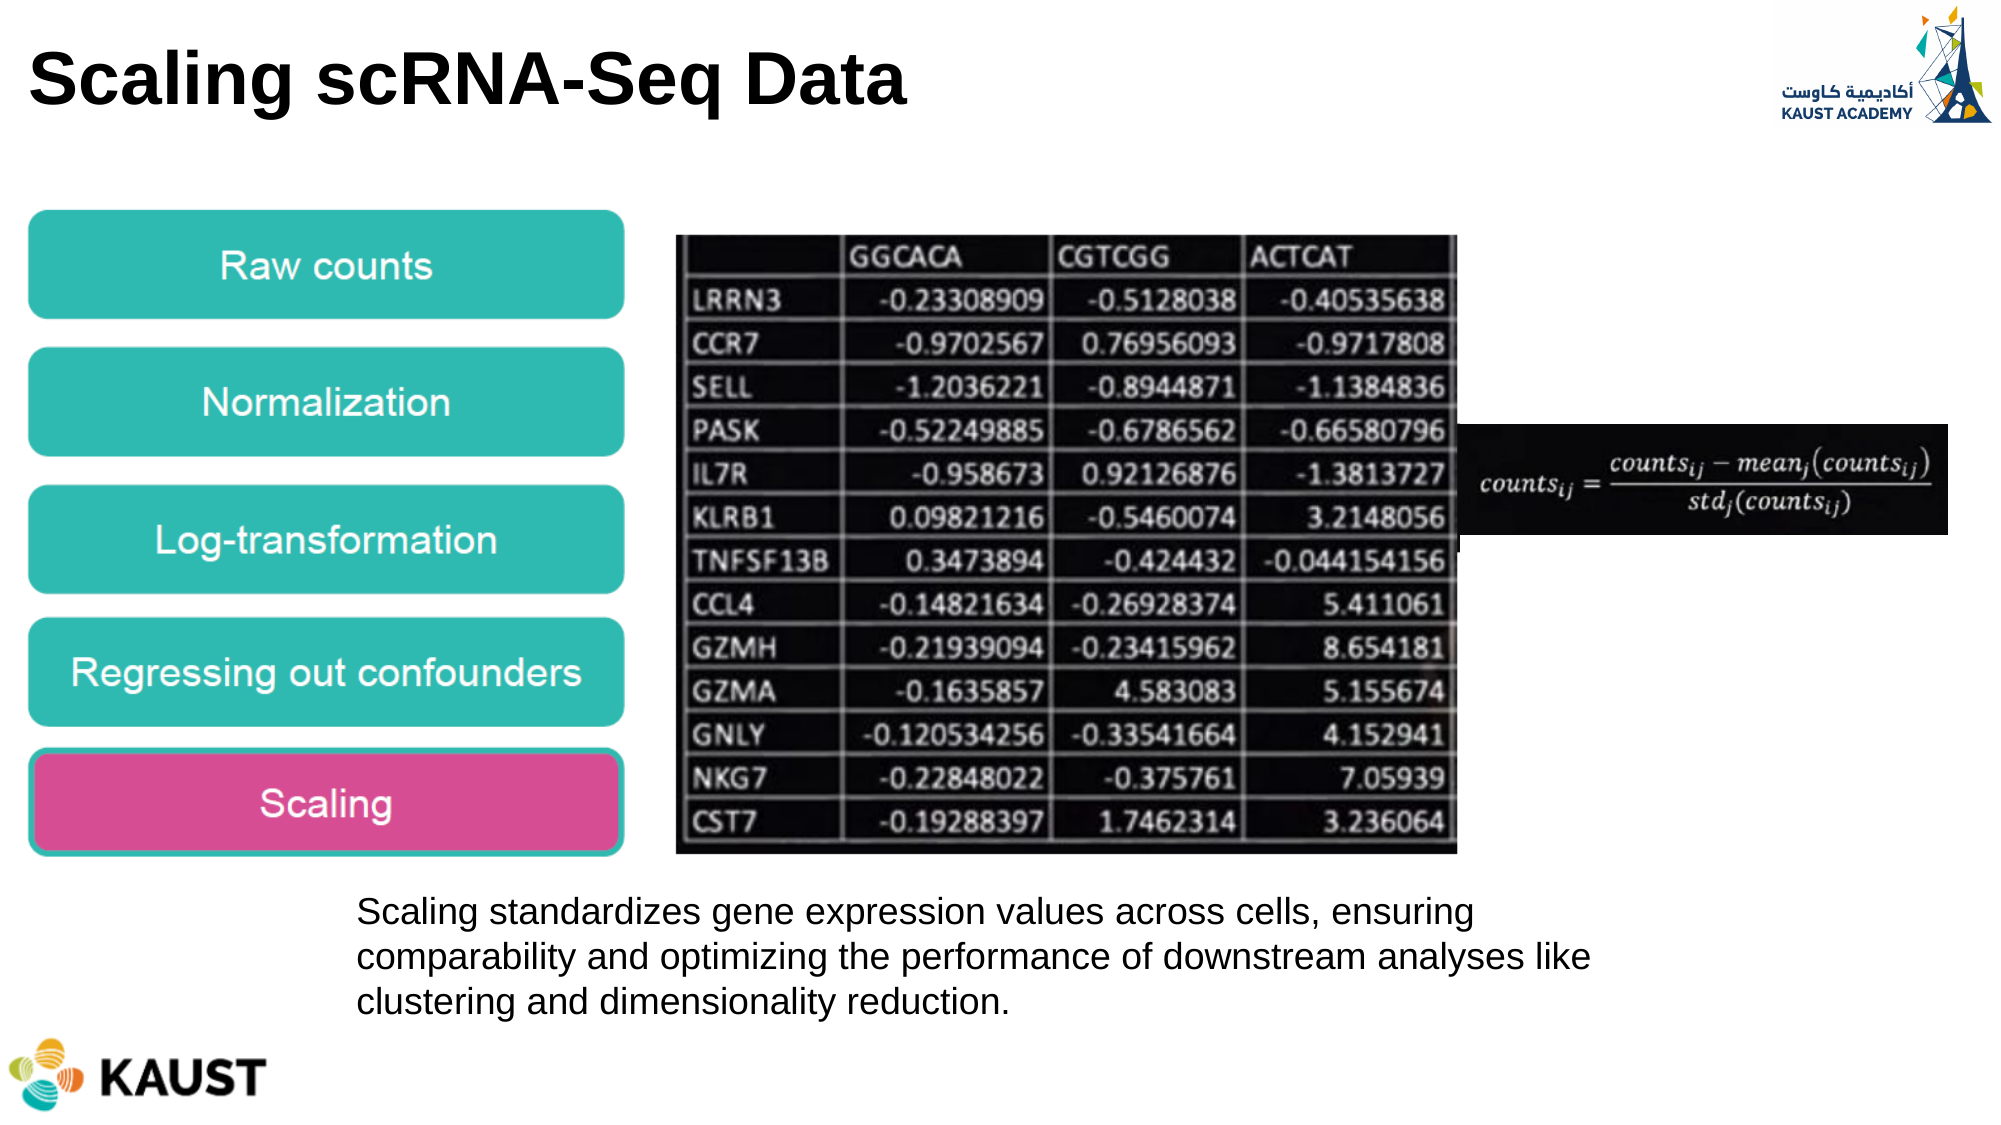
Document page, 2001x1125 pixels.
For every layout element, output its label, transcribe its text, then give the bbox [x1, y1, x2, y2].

picture [1774, 0, 2000, 129]
picture [25, 192, 1949, 866]
text_box Scaling standardizes gene expression values across cells, ensuring comparability and optimizing the performance of downstream analyses like clustering and dimensionality reduction. [341, 879, 1661, 1030]
title Scaling scRNA-Seq Data [13, 15, 1854, 146]
picture [1, 1028, 277, 1123]
